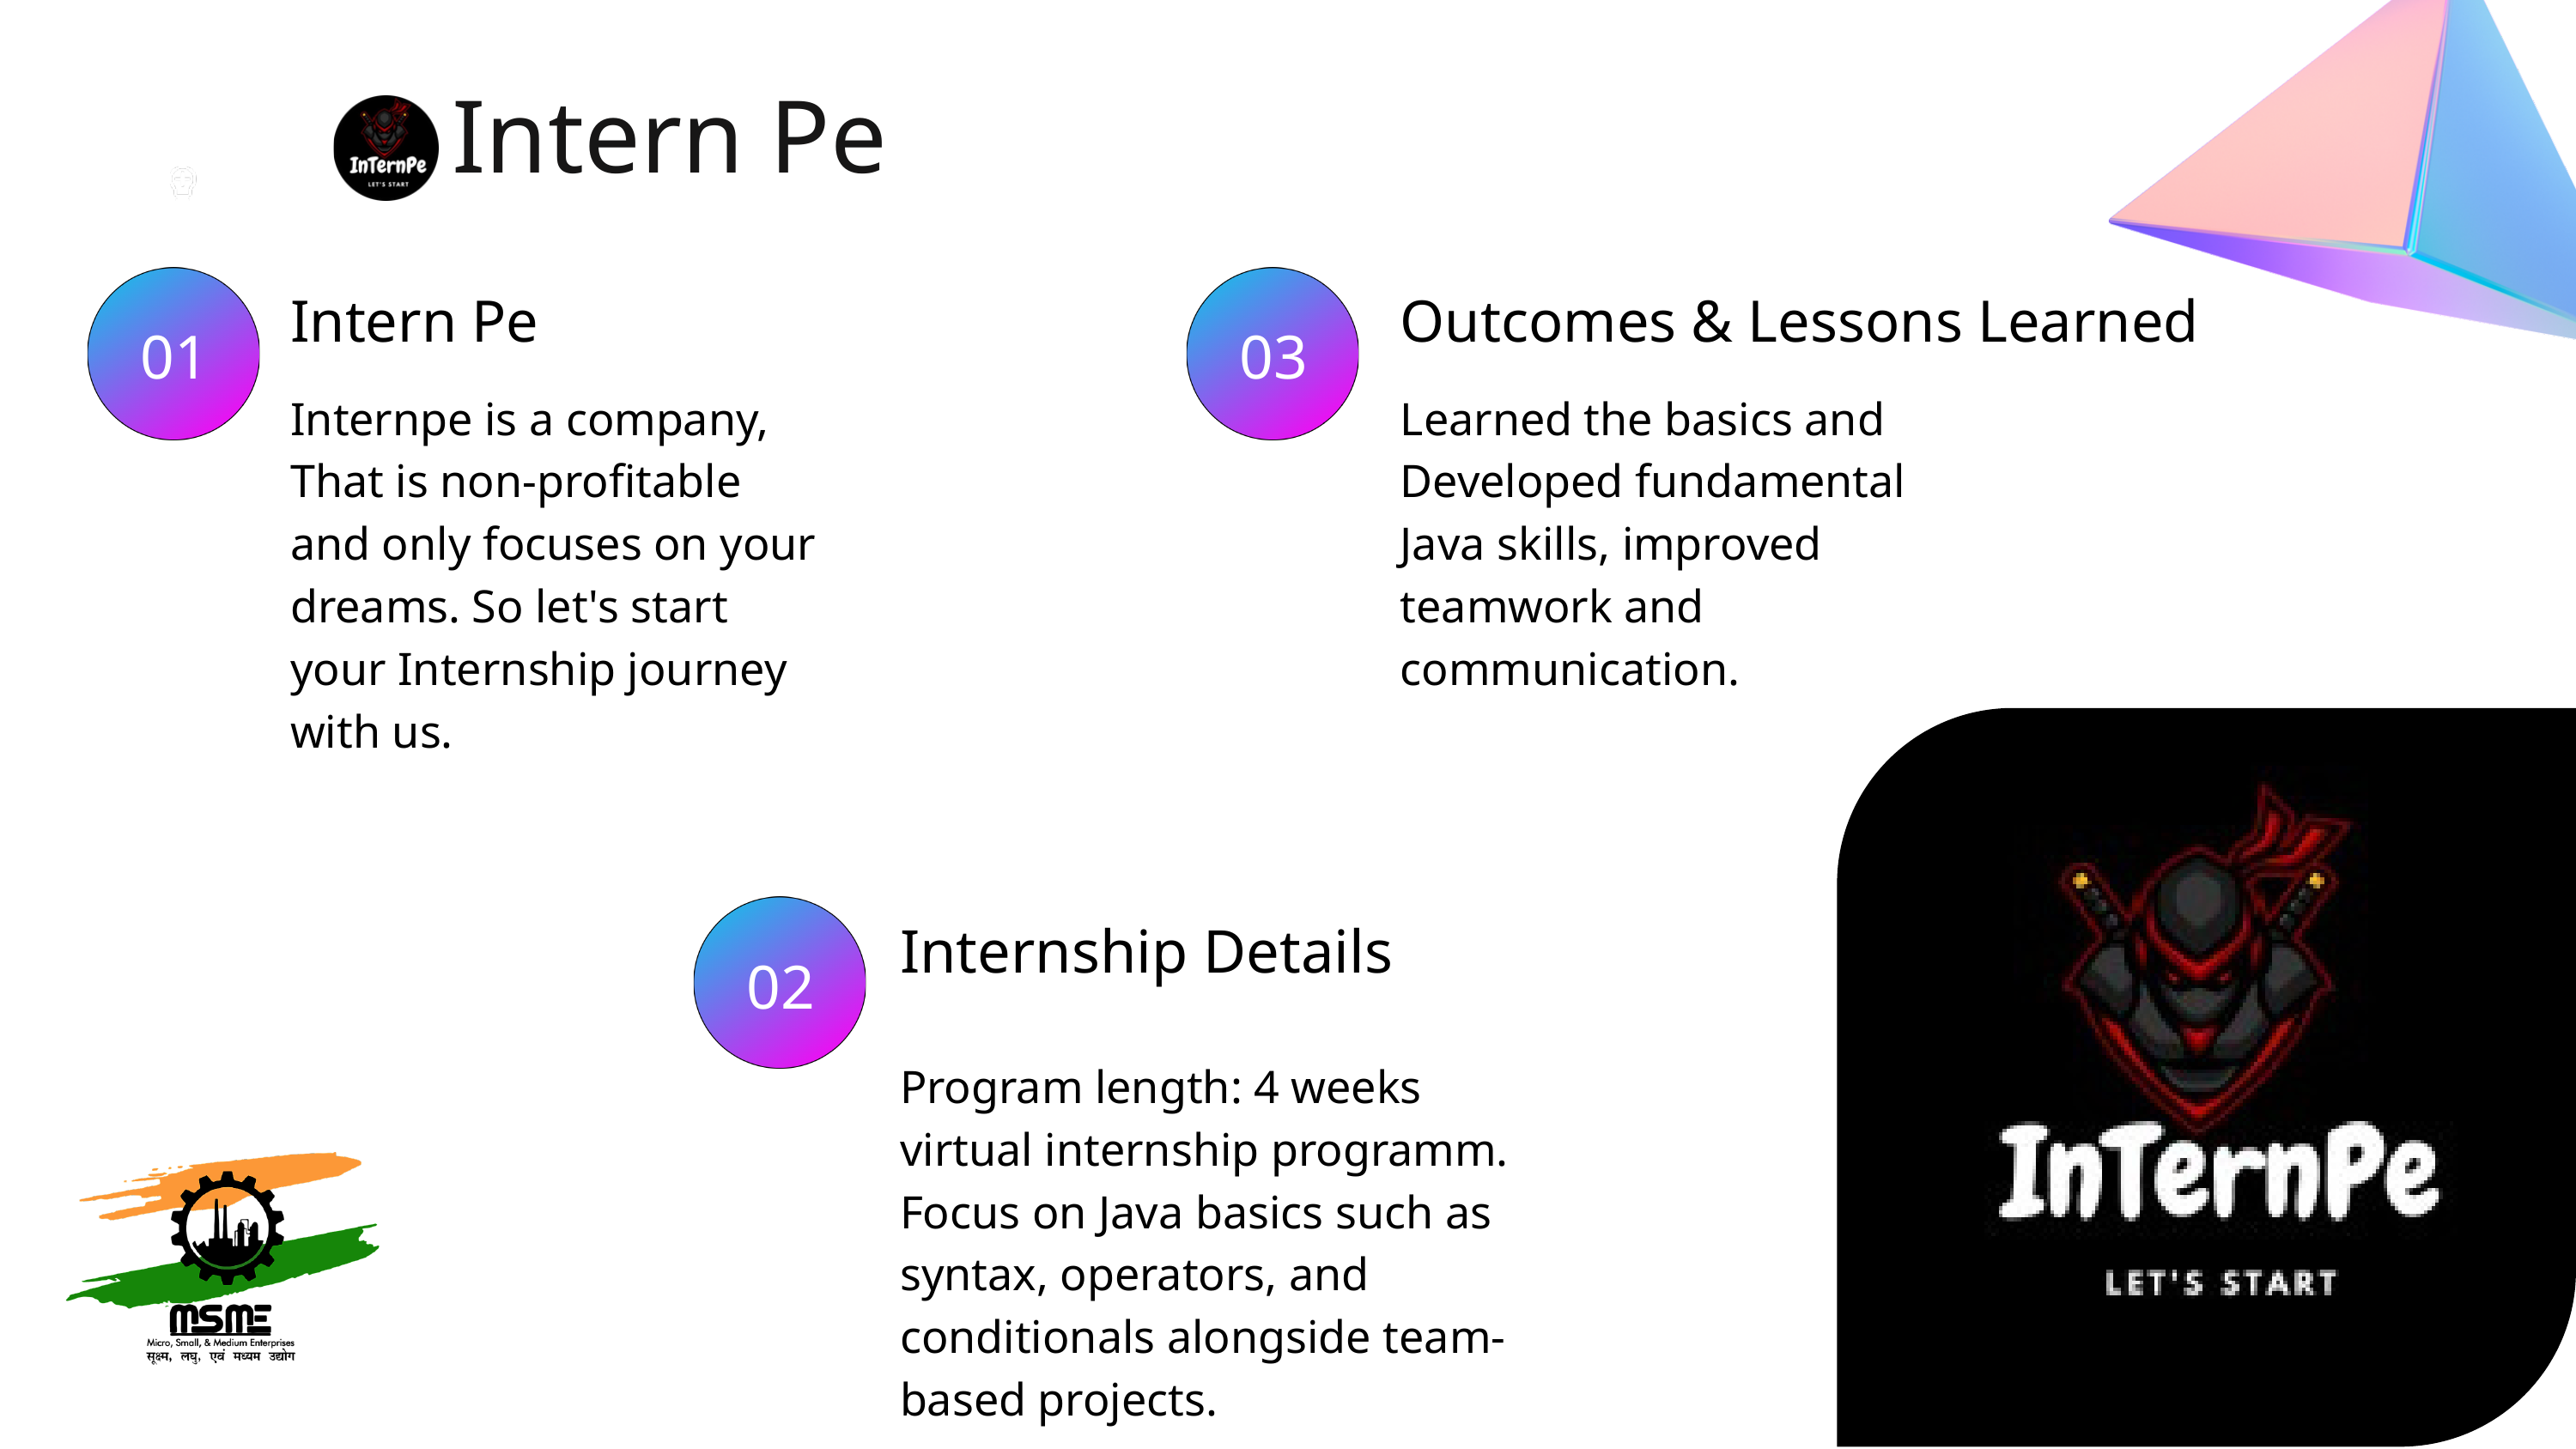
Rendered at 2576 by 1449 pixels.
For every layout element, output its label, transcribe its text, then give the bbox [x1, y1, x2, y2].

text_box Internpe is a company, That is non-profitable and only focuses on your dreams. So let's start your Internship journey with us. [290, 381, 817, 757]
text_box 02 [696, 937, 866, 1022]
text_box [1186, 267, 1359, 440]
text_box [693, 896, 866, 1069]
text_box 01 [89, 306, 260, 391]
text_box Program length: 4 weeks virtual internship programm. Focus on Java basics such as syntax, operators, and conditionals alongside team-based projects. [900, 1049, 1561, 1426]
text_box [58, 1152, 386, 1367]
text_box [2108, 0, 2576, 354]
text_box 03 [1188, 306, 1359, 391]
text_box Learned the basics and Developed fundamental Java skills, improved teamwork and communication. [1400, 381, 1927, 694]
text_box Internship Details [900, 902, 1587, 985]
text_box Intern Pe [290, 273, 817, 354]
text_box Intern Pe [452, 73, 1327, 194]
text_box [1837, 707, 2576, 1447]
text_box Outcomes & Lessons Learned [1400, 273, 2207, 354]
text_box [333, 95, 439, 201]
text_box [169, 166, 197, 201]
text_box [87, 267, 260, 440]
